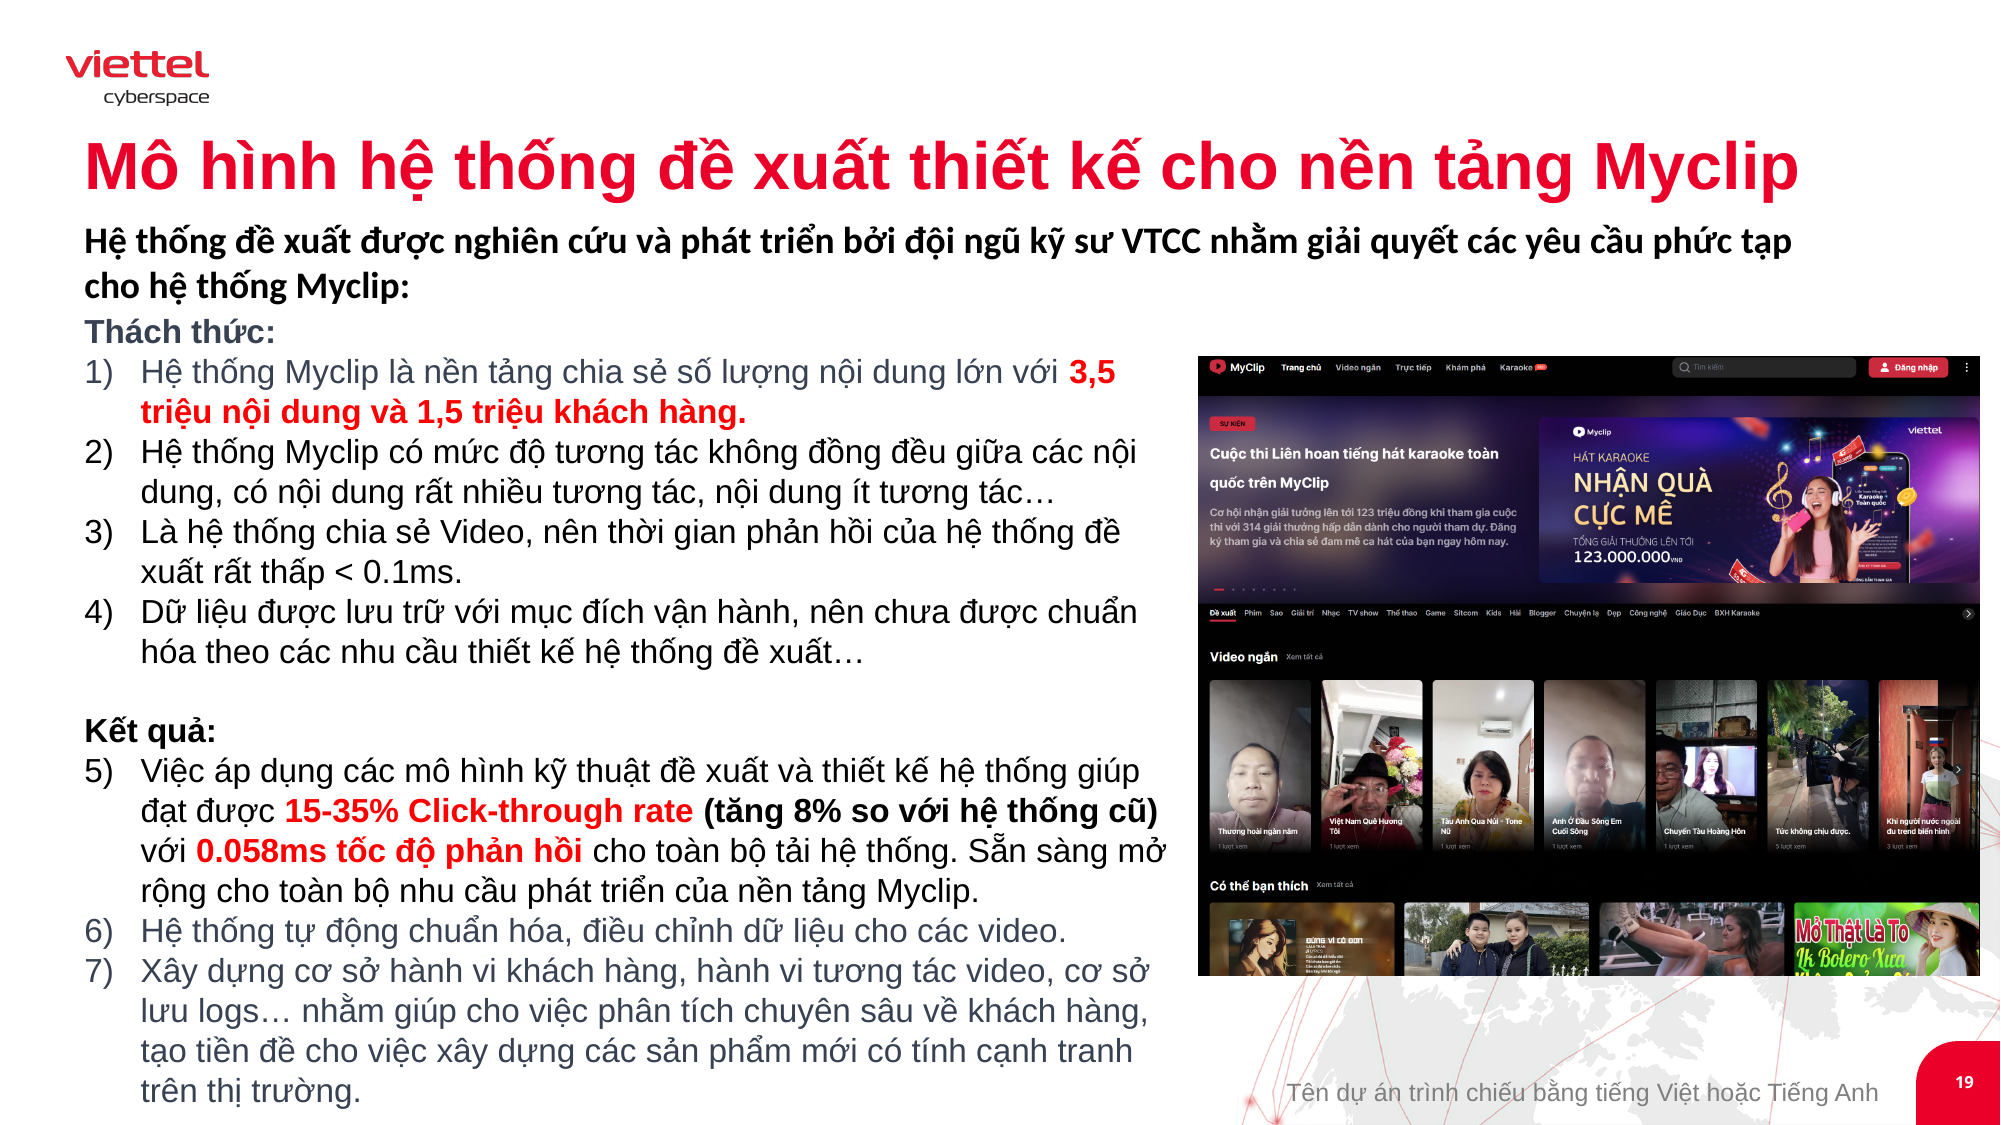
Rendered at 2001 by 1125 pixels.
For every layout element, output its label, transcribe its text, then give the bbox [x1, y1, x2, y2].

title Mô hình hệ thống đề xuất thiết kế cho nền tảng Myclip [69, 125, 1837, 208]
text_box Thách thức: Hệ thống Myclip là nền tảng chia sẻ số lượng nội dung lớn với 3,5 triệu nội dung và 1,5 triệu khách hàng. Hệ thống Myclip có mức độ tương tác không đồng đều giữa các nội dung, có nội dung rất nhiều tương tác, nội dung ít tương tác… Là hệ thống chia sẻ Video, nên thời gian phản hồi của hệ thống đề xuất rất thấp < 0.1ms. Dữ liệu được lưu trữ với mục đích vận hành, nên chưa được chuẩn hóa theo các nhu cầu thiết kế hệ thống đề xuất… Kết quả: Việc áp dụng các mô hình kỹ thuật đề xuất và thiết kế hệ thống giúp đạt được 15-35% Click-through rate (tăng 8% so với hệ thống cũ) với 0.058ms tốc độ phản hồi cho toàn bộ tải hệ thống. Sẵn sàng mở rộng cho toàn bộ nhu cầu phát triển của nền tảng Myclip. Hệ thống tự động chuẩn hóa, điều chỉnh dữ liệu cho các video. Xây dựng cơ sở hành vi khách hàng, hành vi tương tác video, cơ sở lưu logs… nhằm giúp cho việc phân tích chuyên sâu về khách hàng, tạo tiền đề cho việc xây dựng các sản phẩm mới có tính cạnh tranh trên thị trường. [69, 302, 1199, 1117]
picture [65, 50, 209, 106]
picture [1197, 356, 2000, 1125]
text_box Hệ thống đề xuất được nghiên cứu và phát triển bởi đội ngũ kỹ sư VTCC nhằm giải quyết các yêu cầu phức tạp cho hệ thống Myclip: [69, 208, 1869, 314]
